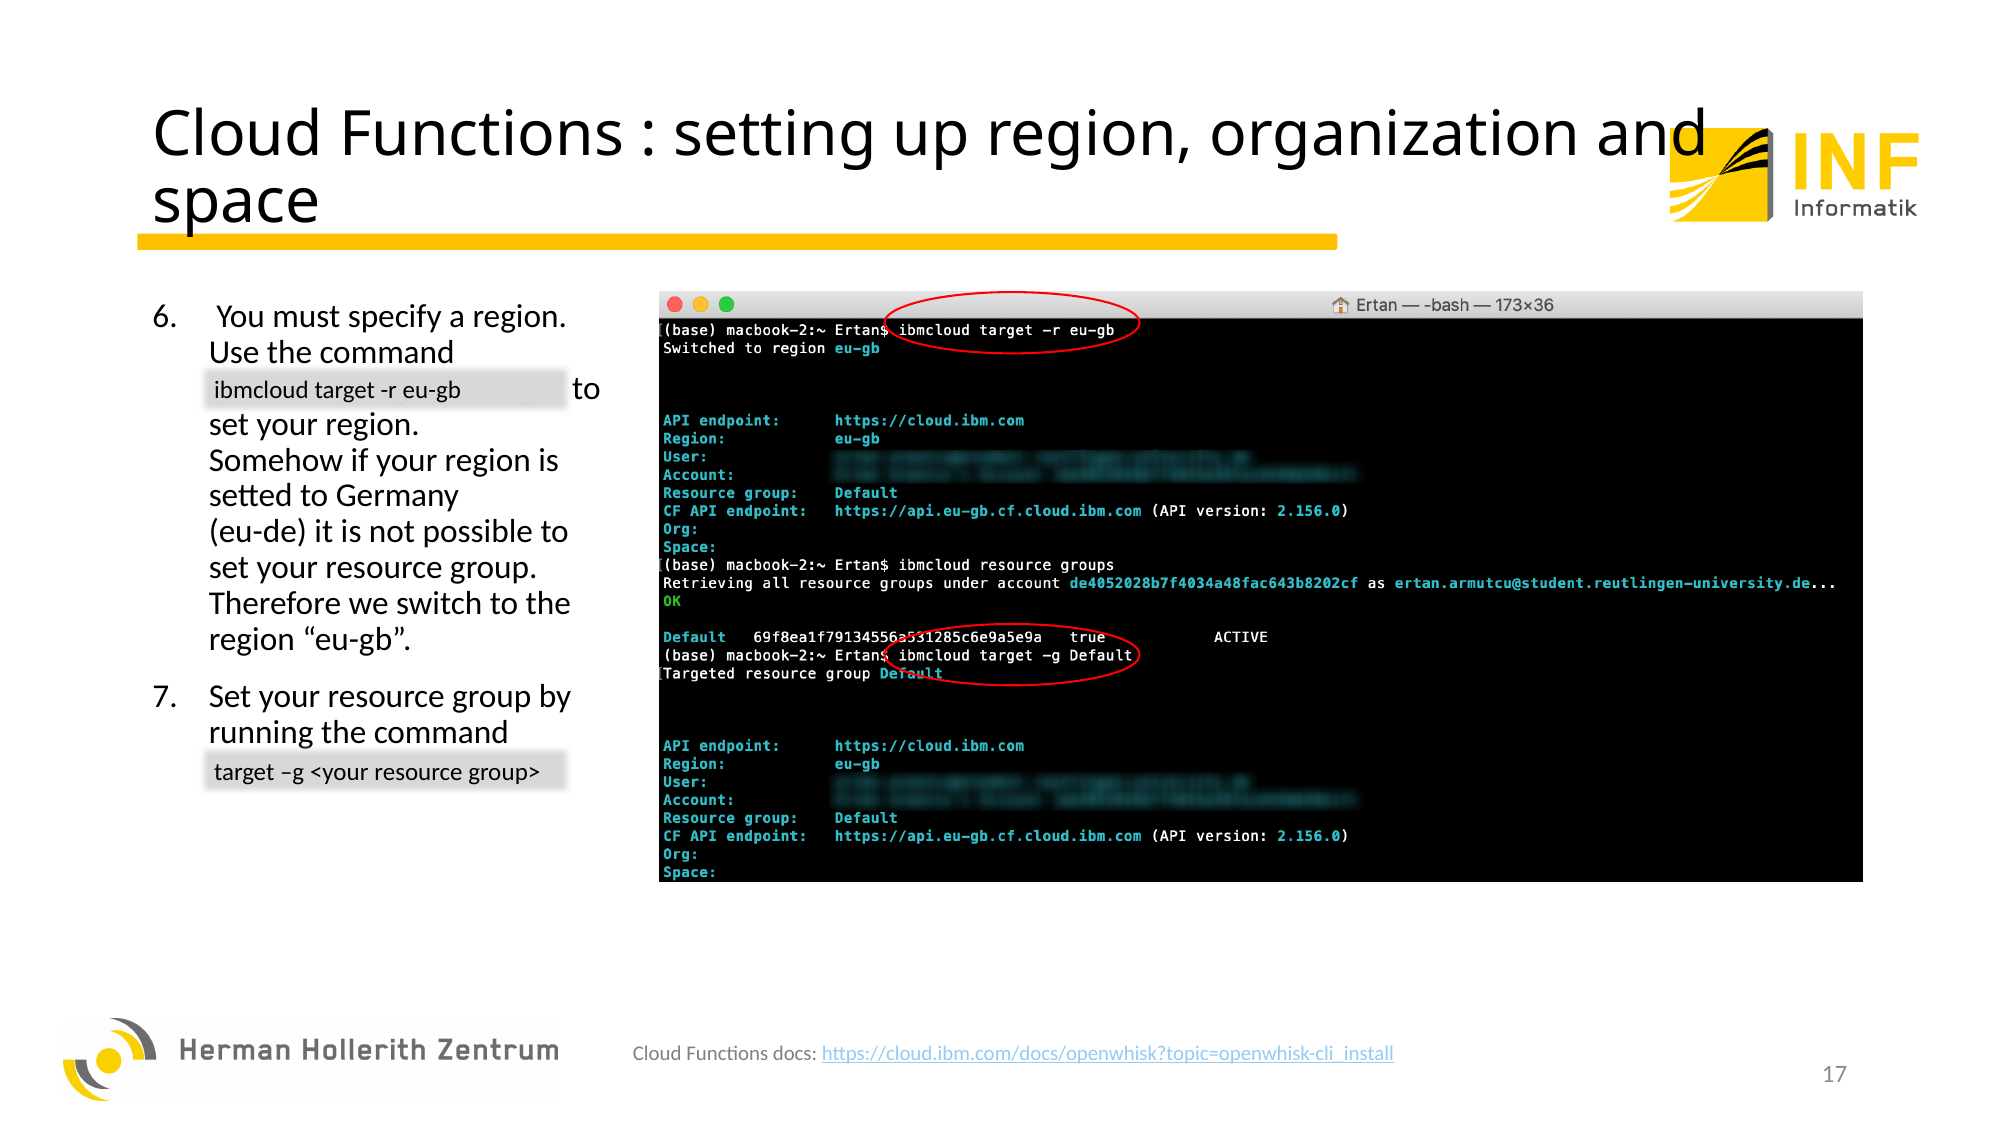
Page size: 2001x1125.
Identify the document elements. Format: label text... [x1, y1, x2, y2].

slide_number 16 [200, 746, 571, 794]
picture [659, 291, 1863, 882]
slide_number 16 [1412, 1042, 1863, 1103]
title Cloud Functions : setting up region, organization and space [137, 59, 1863, 278]
text_box Cloud Functions docs: https://cloud.ibm.com/docs/openwhisk?topic=openwhisk-cli_install [618, 1032, 1631, 1072]
picture [1863, 121, 1937, 228]
picture [63, 1018, 558, 1101]
list You must specify a region. Use the command „ibmcloud target -r eu-gb” to set your region. Somehow if your region is setted to Germany (eu-de) it is not possible to set your resource group. Therefore we switch to the region “eu-gb”. Set your resource group by running the command [137, 291, 619, 882]
slide_number 16 [201, 366, 571, 413]
text_box ibmcloud target -r eu-gb [208, 373, 563, 405]
text_box target –g <your resource group> [209, 755, 562, 785]
